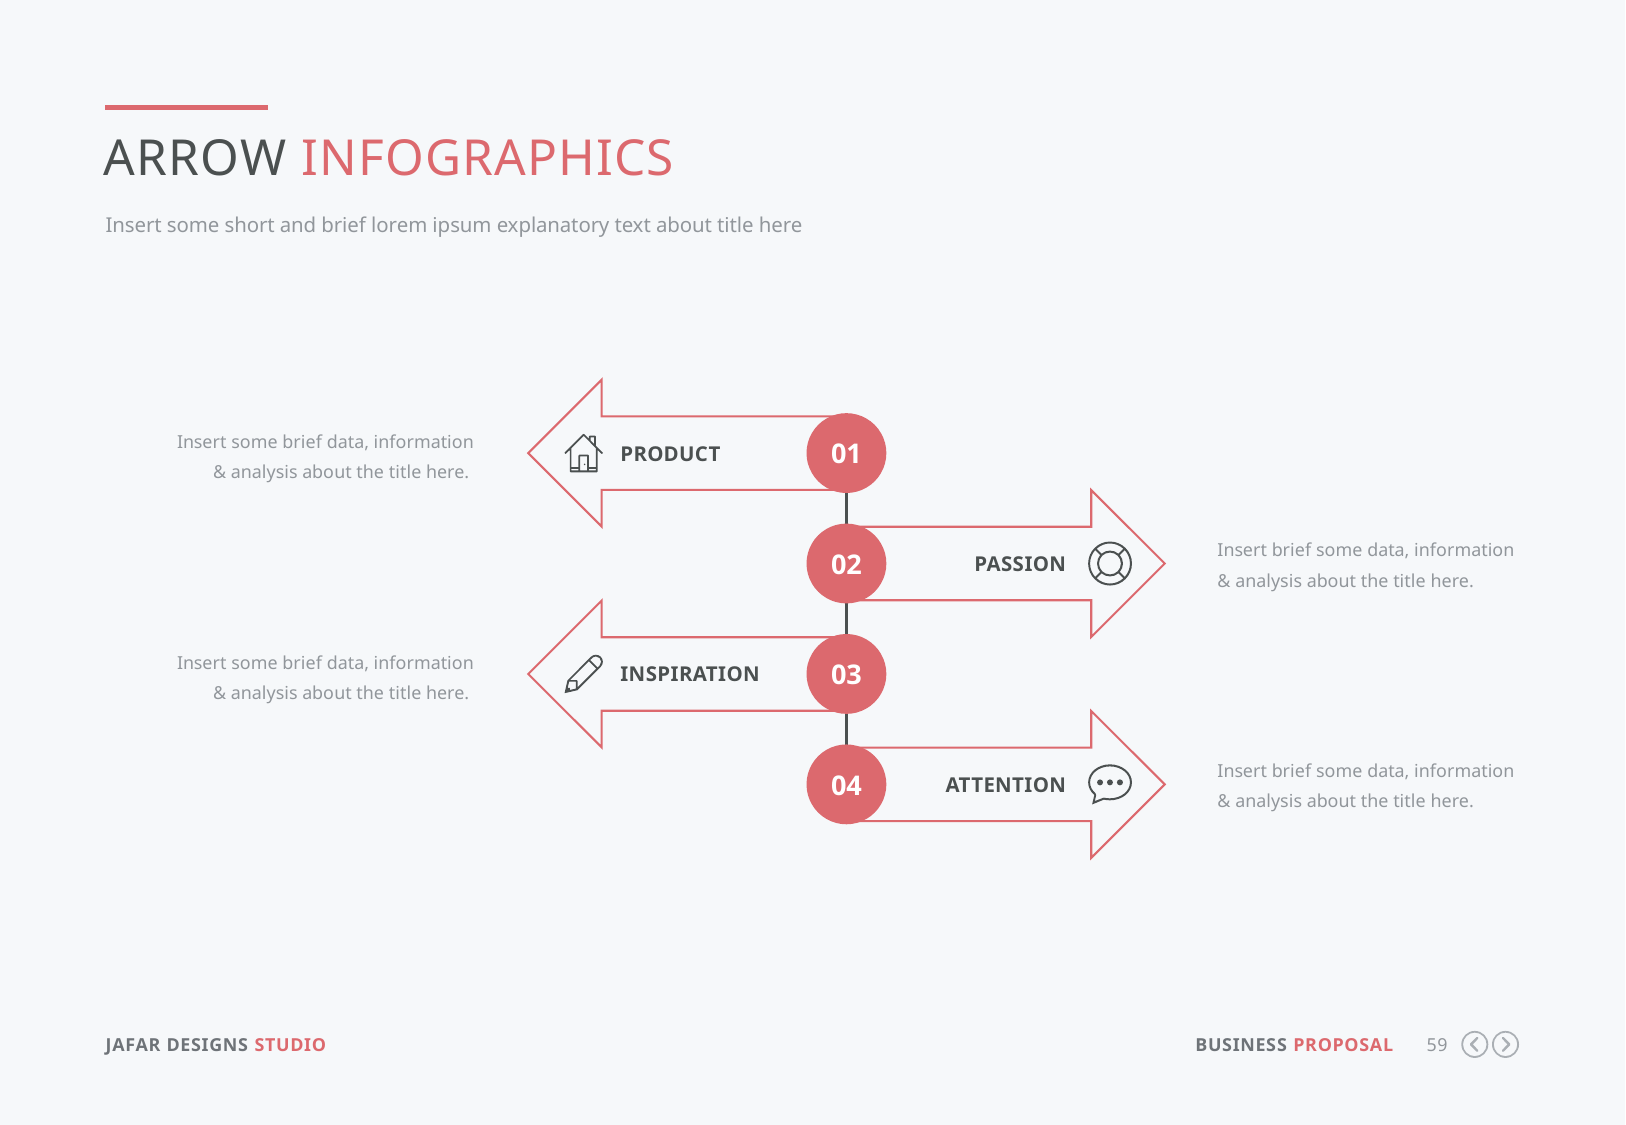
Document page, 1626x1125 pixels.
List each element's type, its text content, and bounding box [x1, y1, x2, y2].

text_box passion [895, 551, 1066, 576]
text_box Insert some brief data, information & analysis about the title here. [176, 642, 475, 703]
text_box [805, 633, 888, 715]
text_box [805, 522, 888, 605]
text_box Insert brief some data, information & analysis about the title here. [1217, 751, 1516, 812]
text_box Insert some brief data, information & analysis about the title here. [176, 421, 475, 483]
text_box [564, 433, 603, 473]
text_box [805, 412, 888, 494]
text_box attention [895, 772, 1066, 797]
text_box 02 [816, 547, 877, 580]
text_box 03 [816, 657, 877, 691]
text_box [805, 743, 888, 826]
list Arrow Infographics [103, 125, 1518, 188]
text_box 04 [816, 767, 877, 801]
text_box [526, 598, 829, 750]
text_box [1088, 541, 1132, 586]
text_box [1088, 764, 1132, 805]
text_box [863, 708, 1167, 861]
text_box Insert brief some data, information & analysis about the title here. [1217, 530, 1516, 591]
text_box [564, 654, 603, 694]
text_box inspiration [620, 661, 791, 686]
text_box [526, 377, 829, 530]
list Insert some short and brief lorem ipsum explanatory text about title here [105, 209, 1519, 241]
text_box 01 [816, 436, 877, 470]
text_box [863, 487, 1167, 640]
text_box product [620, 440, 791, 466]
